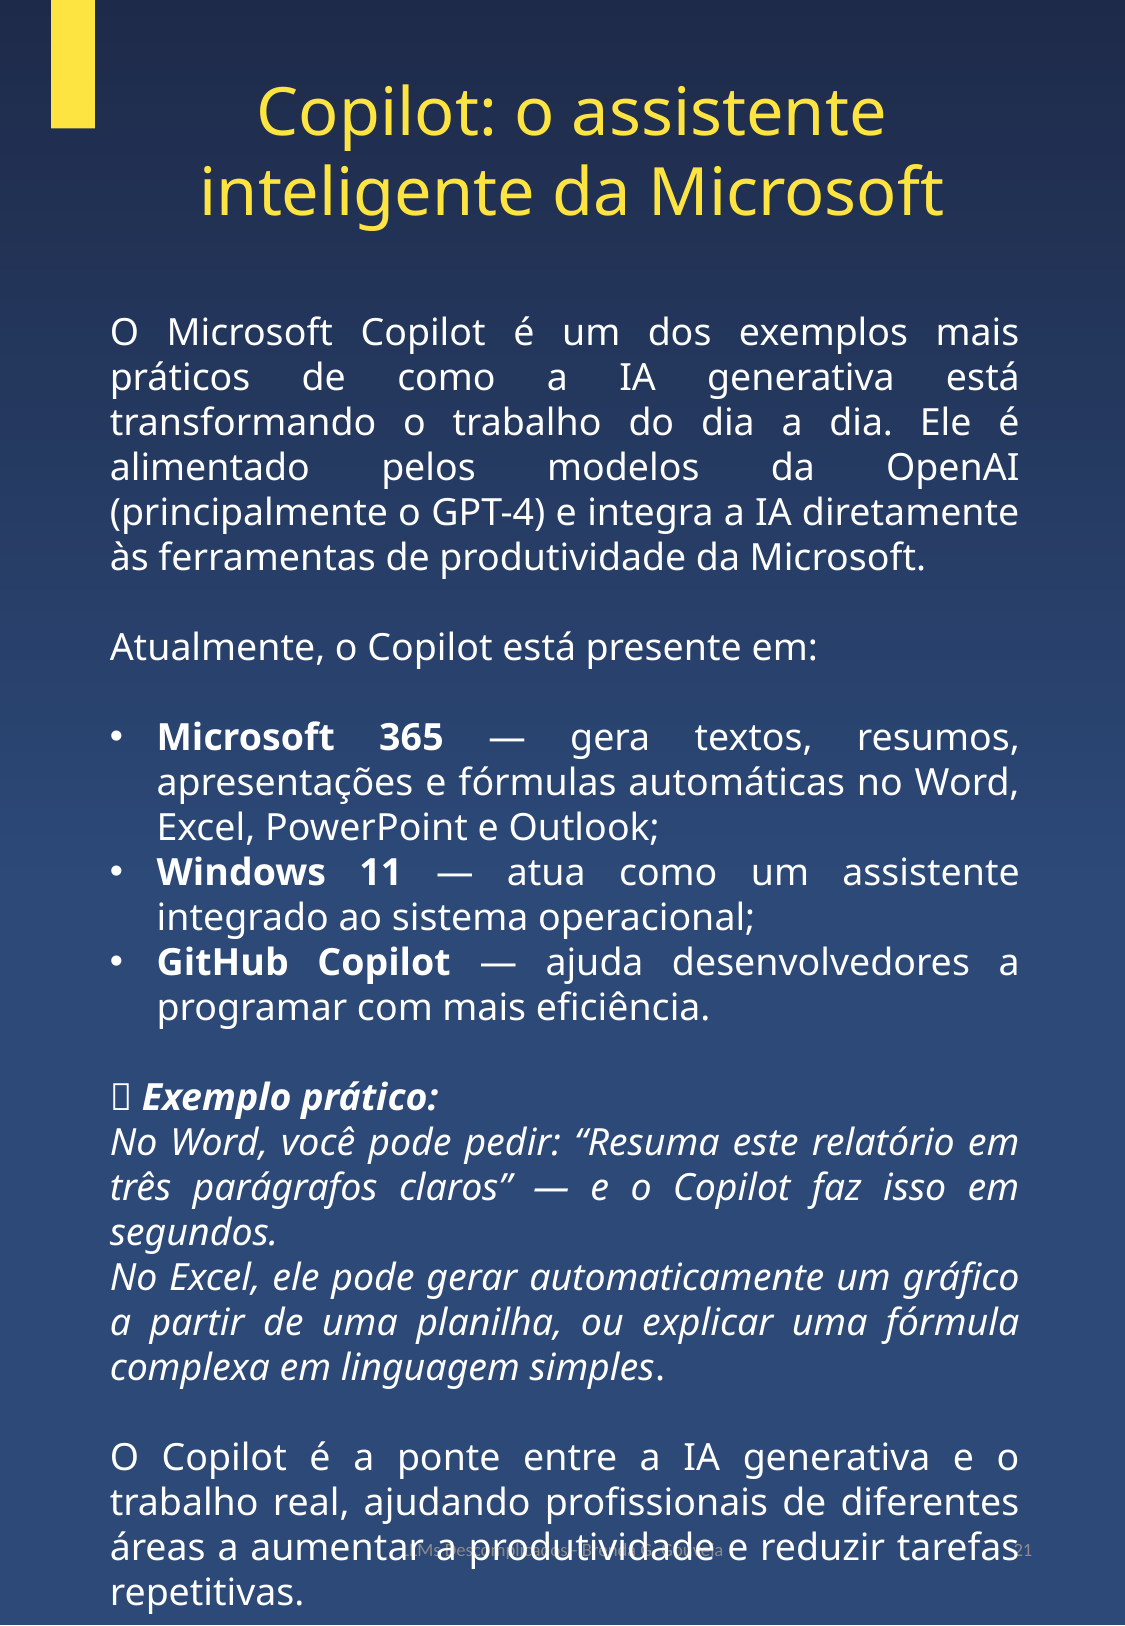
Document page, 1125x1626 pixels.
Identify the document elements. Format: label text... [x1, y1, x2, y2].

footer LLMs Descomplicados - Brenda G. Gouveia [372, 1506, 753, 1593]
text_box [50, 0, 96, 129]
slide_number 21 [794, 1506, 1048, 1593]
text_box Copilot: o assistente inteligente da Microsoft [104, 61, 1040, 237]
text_box O Microsoft Copilot é um dos exemplos mais práticos de como a IA generativa está transformando o trabalho do dia a dia. Ele é alimentado pelos modelos da OpenAI (principalmente o GPT-4) e integra a IA diretamente às ferramentas de produtividade da Microsoft. Atualmente, o Copilot está presente em: Microsoft 365 — gera textos, resumos, apresentações e fórmulas automáticas no Word, Excel, PowerPoint e Outlook; Windows 11 — atua como um assistente integrado ao sistema operacional; GitHub Copilot — ajuda desenvolvedores a programar com mais eficiência. 💡 Exemplo prático: No Word, você pode pedir: “Resuma este relatório em três parágrafos claros” — e o Copilot faz isso em segundos. No Excel, ele pode gerar automaticamente um gráfico a partir de uma planilha, ou explicar uma fórmula complexa em linguagem simples. O Copilot é a ponte entre a IA generativa e o trabalho real, ajudando profissionais de diferentes áreas a aumentar a produtividade e reduzir tarefas repetitivas. [94, 300, 1035, 1621]
